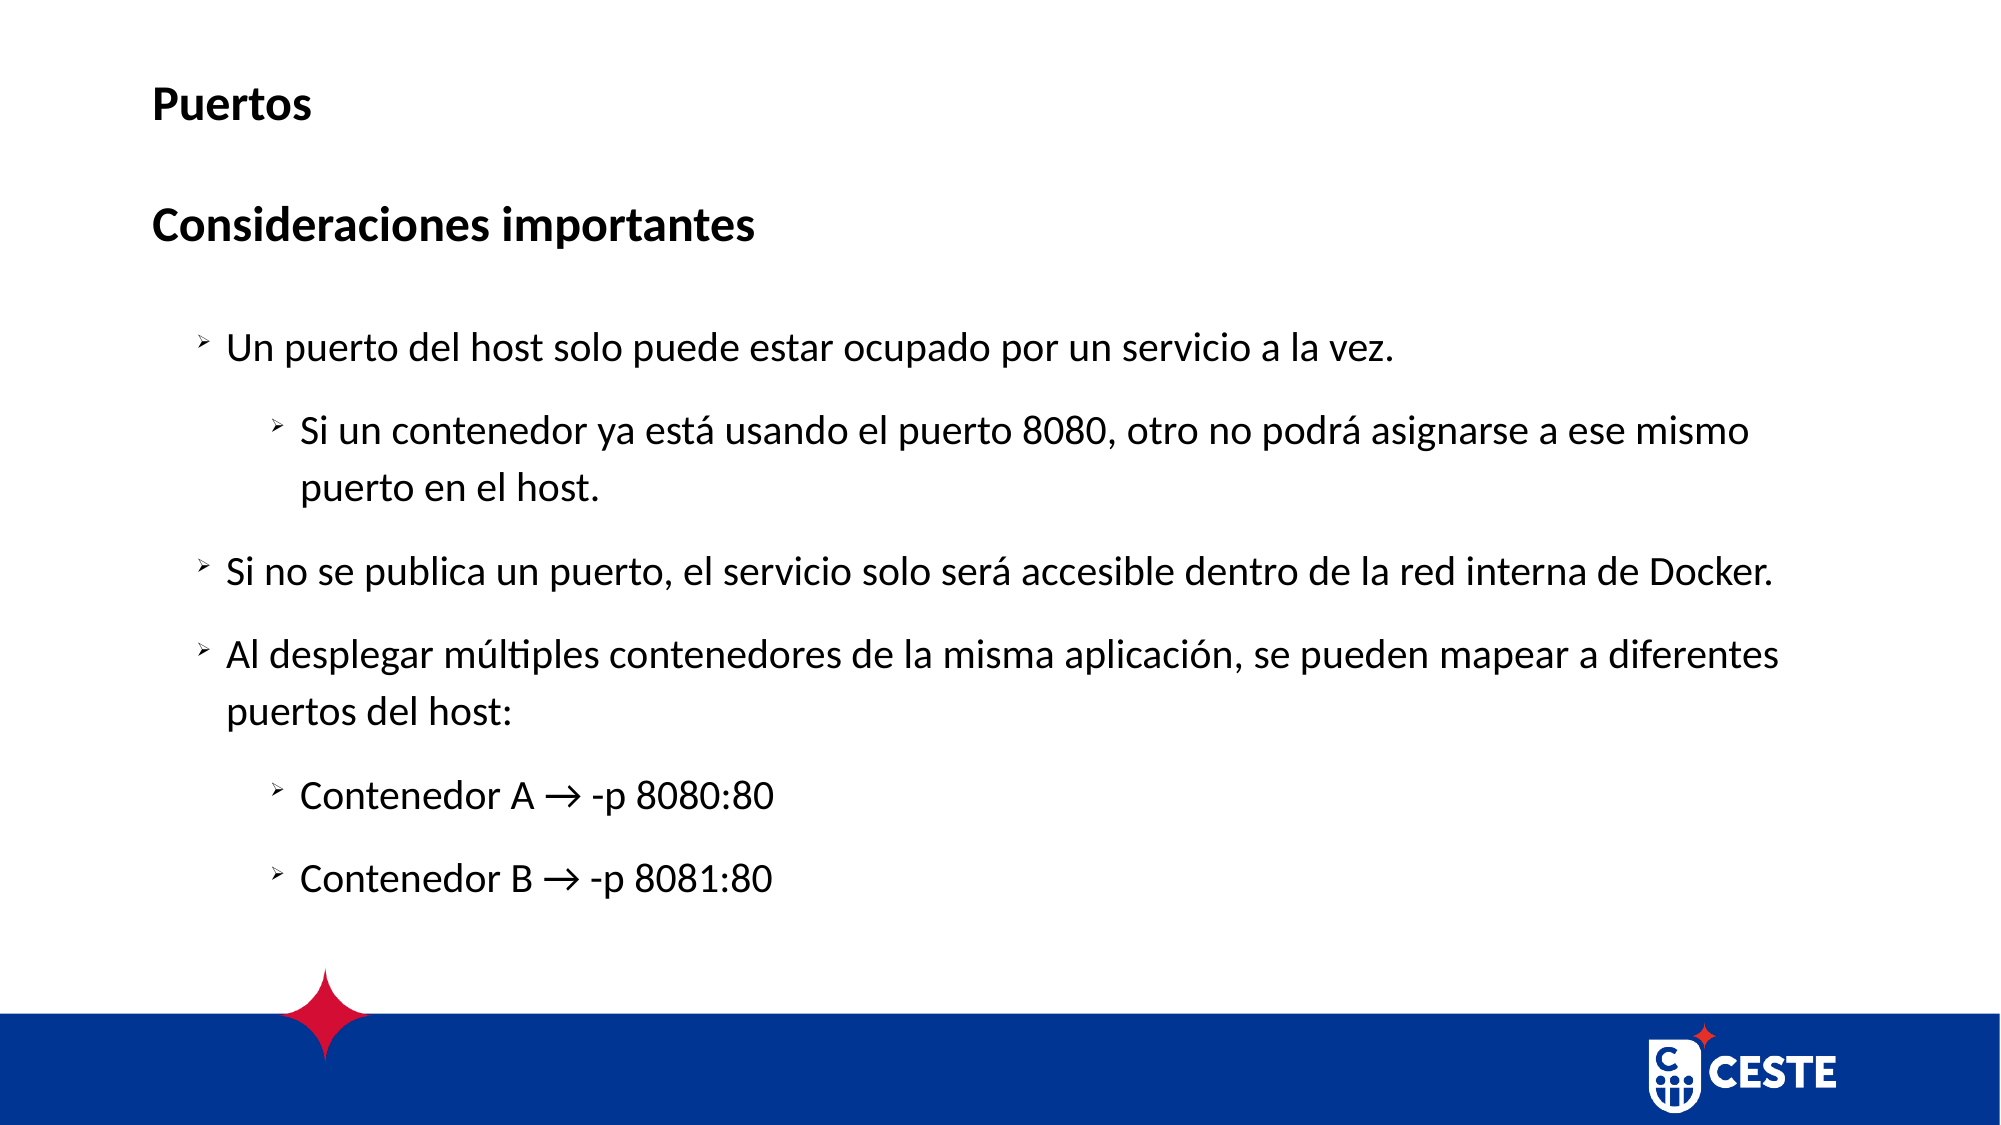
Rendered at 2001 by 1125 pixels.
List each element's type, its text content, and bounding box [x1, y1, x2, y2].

picture [1629, 1014, 1855, 1122]
picture [275, 965, 375, 1065]
title Puertos [137, 59, 1863, 149]
list Consideraciones importantes Un puerto del host solo puede estar ocupado por un servicio a la vez. Si un contenedor ya está usando el puerto 8080, otro no podrá asignarse a ese mismo puerto en el host. Si no se publica un puerto, el servicio solo será accesible dentro de la red interna de Docker. Al desplegar múltiples contenedores de la misma aplicación, se pueden mapear a diferentes puertos del host: Contenedor A → -p 8080:80 Contenedor B → -p 8081:80 [137, 184, 1863, 945]
